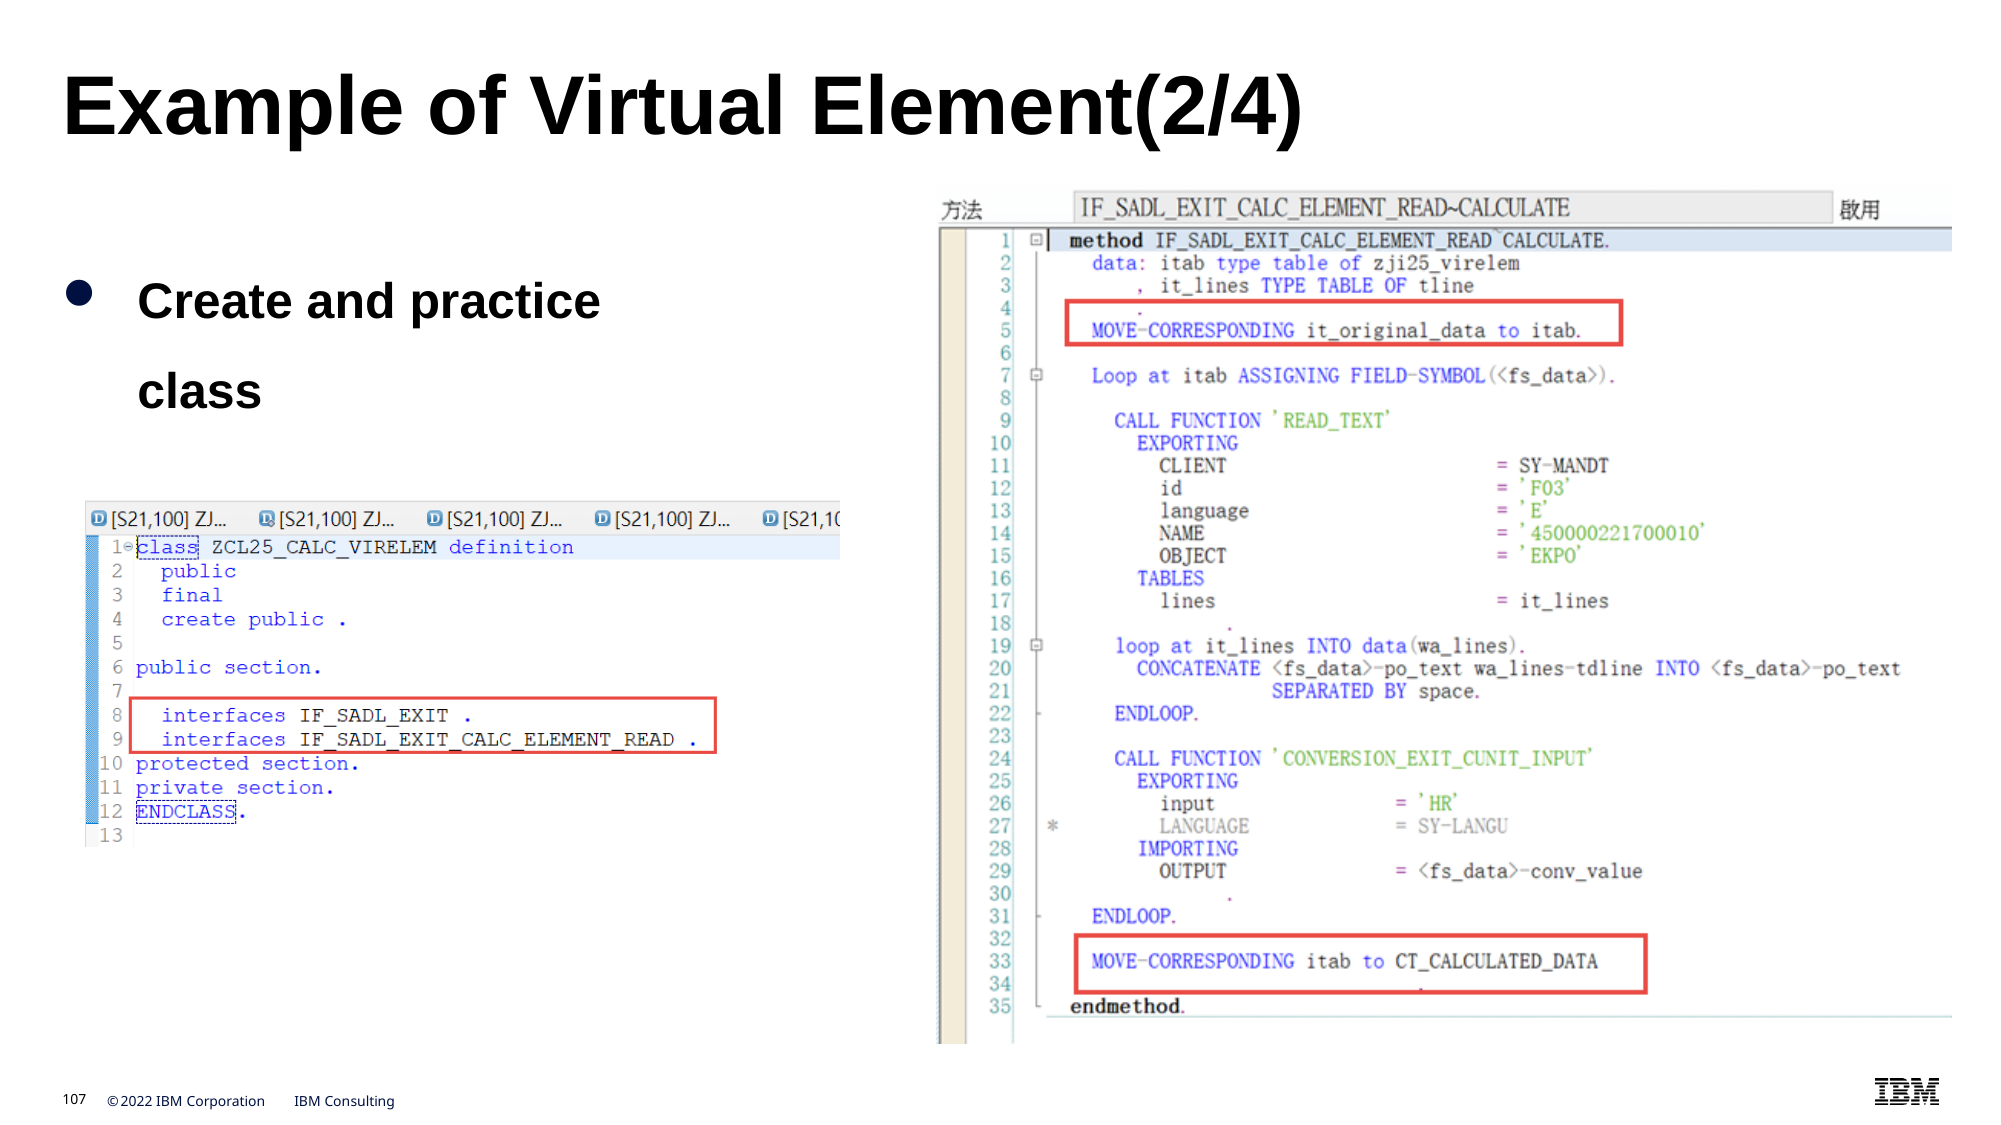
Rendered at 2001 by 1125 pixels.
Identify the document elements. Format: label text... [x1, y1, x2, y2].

picture [936, 184, 1952, 1044]
picture [84, 500, 840, 847]
title Example of Virtual Element(2/4) [62, 62, 1904, 239]
text_box Create and practice class [62, 238, 660, 1044]
picture [1875, 1078, 1939, 1105]
